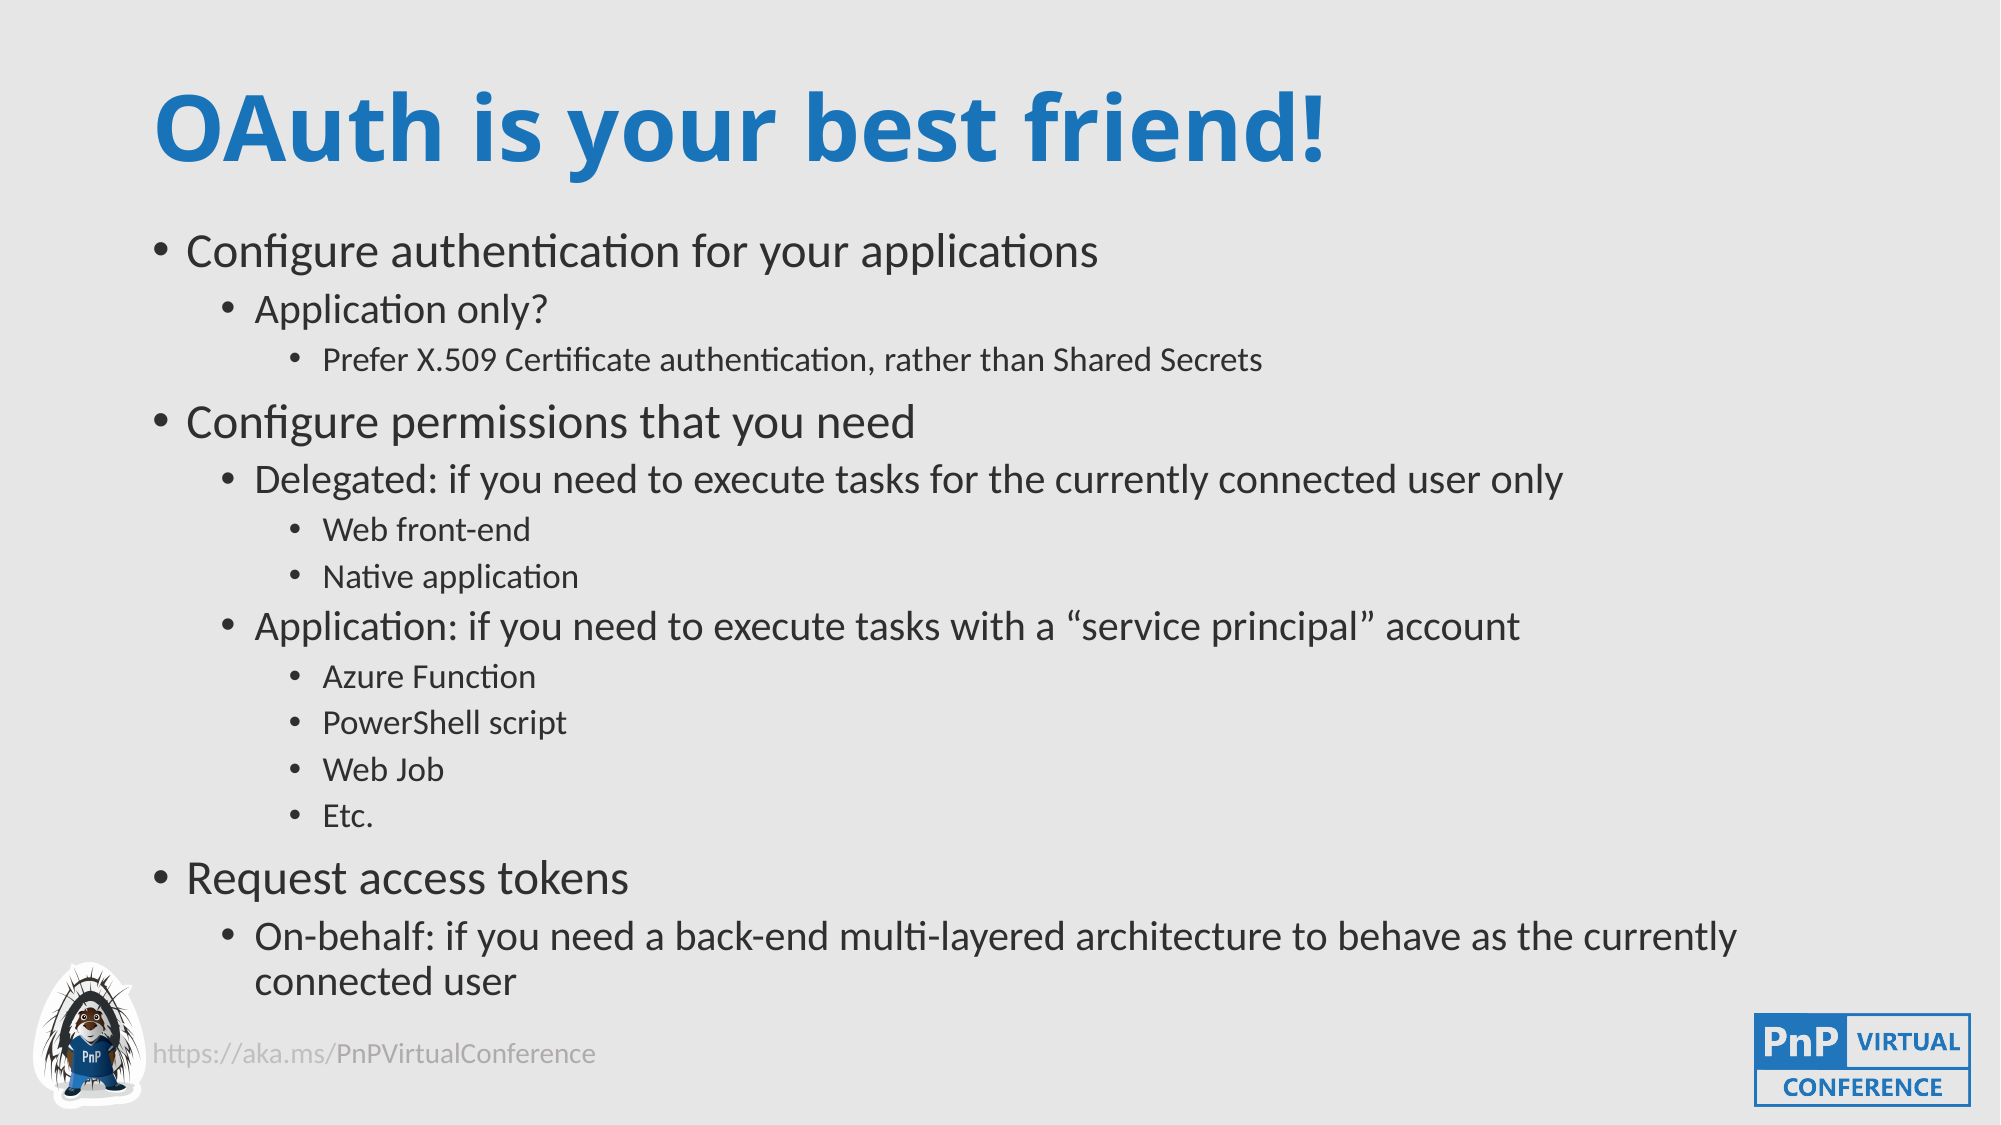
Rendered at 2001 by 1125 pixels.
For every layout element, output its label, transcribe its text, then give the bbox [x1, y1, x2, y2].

title OAuth is your best friend! [137, 59, 1863, 204]
list Configure authentication for your applications Application only? Prefer X.509 Certificate authentication, rather than Shared Secrets Configure permissions that you need Delegated: if you need to execute tasks for the currently connected user only Web front-end Native application Application: if you need to execute tasks with a “service principal” account Azure Function PowerShell script Web Job Etc. Request access tokens On-behalf: if you need a back-end multi-layered architecture to behave as the currently connected user [137, 217, 1863, 1014]
picture [33, 962, 146, 1109]
picture [1754, 1013, 1971, 1107]
